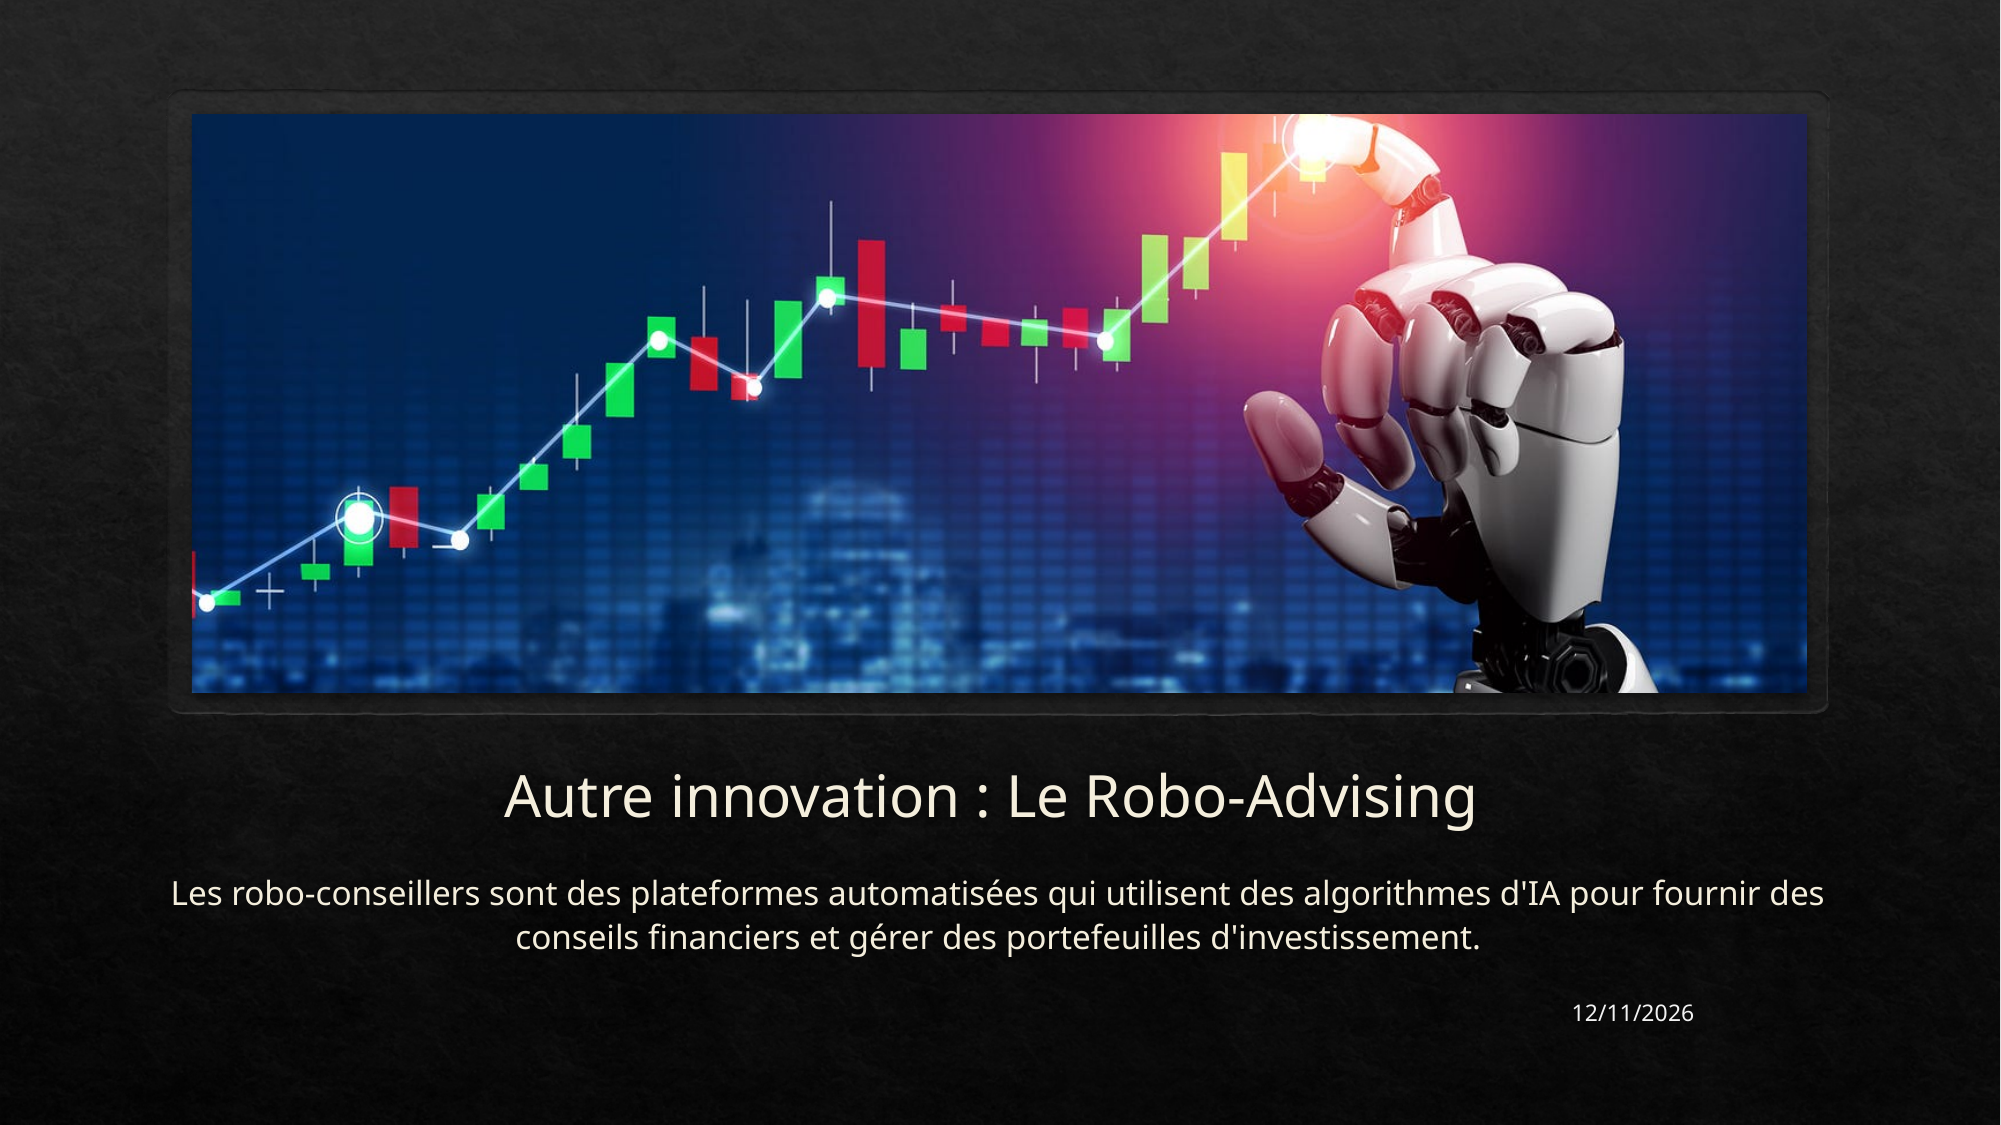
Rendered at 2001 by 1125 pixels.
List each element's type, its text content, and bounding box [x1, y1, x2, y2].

title Autre innovation : Le Robo-Advising [149, 748, 1849, 838]
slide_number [1259, 984, 1710, 1045]
picture [166, 89, 1830, 716]
list Les robo-conseillers sont des plateformes automatisées qui utilisent des algorithmes d'IA pour fournir des conseils financiers et gérer des portefeuilles d'investissement. [149, 860, 1849, 985]
